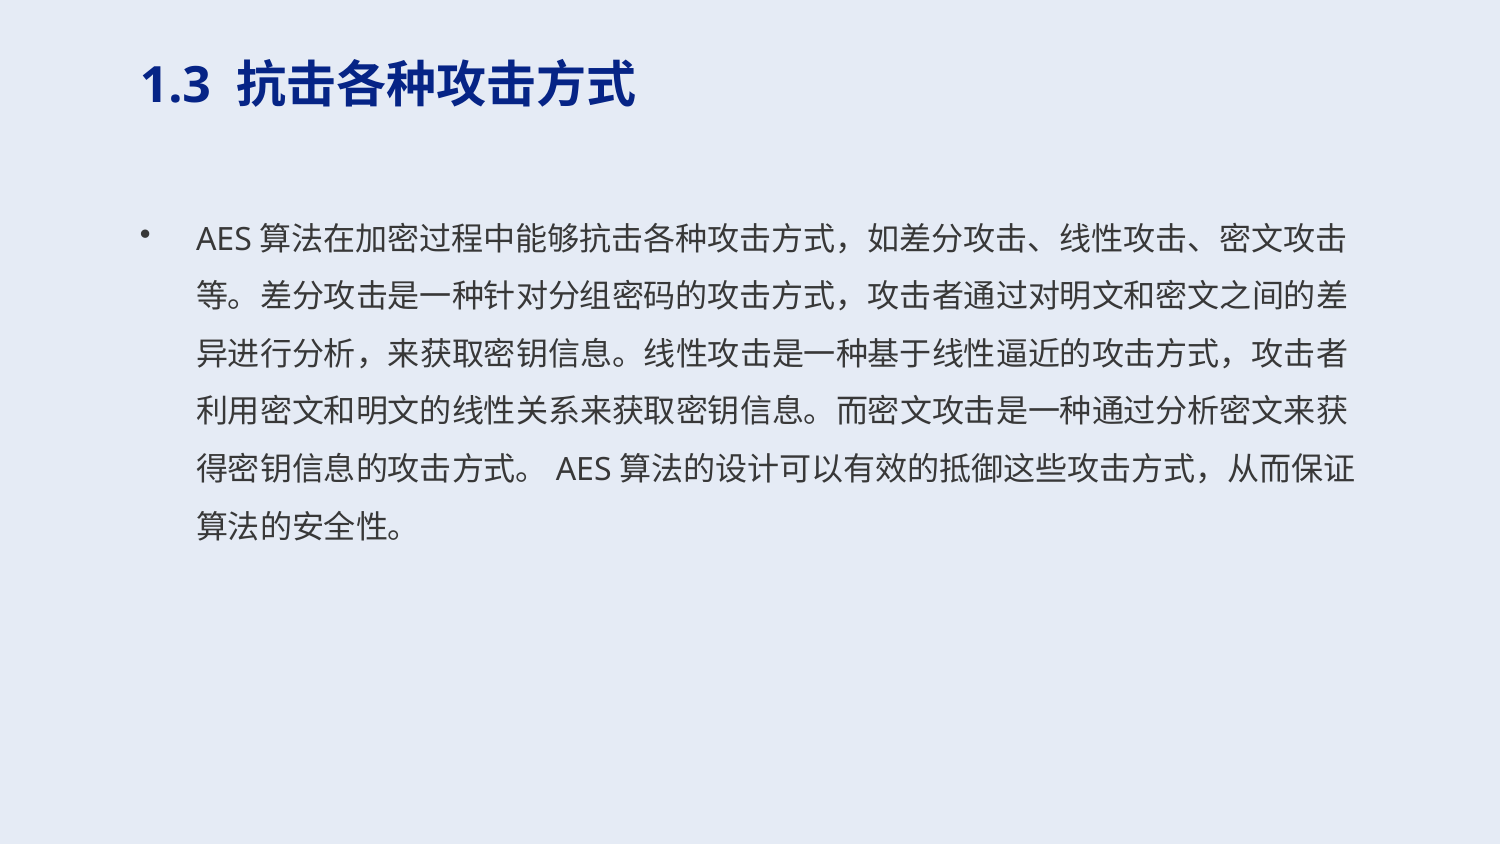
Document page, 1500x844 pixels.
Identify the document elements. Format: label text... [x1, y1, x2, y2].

text_box 1.3 抗击各种攻击方式 [125, 37, 1406, 128]
text_box AES算法在加密过程中能够抗击各种攻击方式，如差分攻击、线性攻击、密文攻击等。差分攻击是一种针对分组密码的攻击方式，攻击者通过对明文和密文之间的差异进行分析，来获取密钥信息。线性攻击是一种基于线性逼近的攻击方式，攻击者利用密文和明文的线性关系来获取密钥信息。而密文攻击是一种通过分析密文来获得密钥信息的攻击方式。AES算法的设计可以有效的抵御这些攻击方式，从而保证算法的安全性。 [125, 191, 1391, 530]
